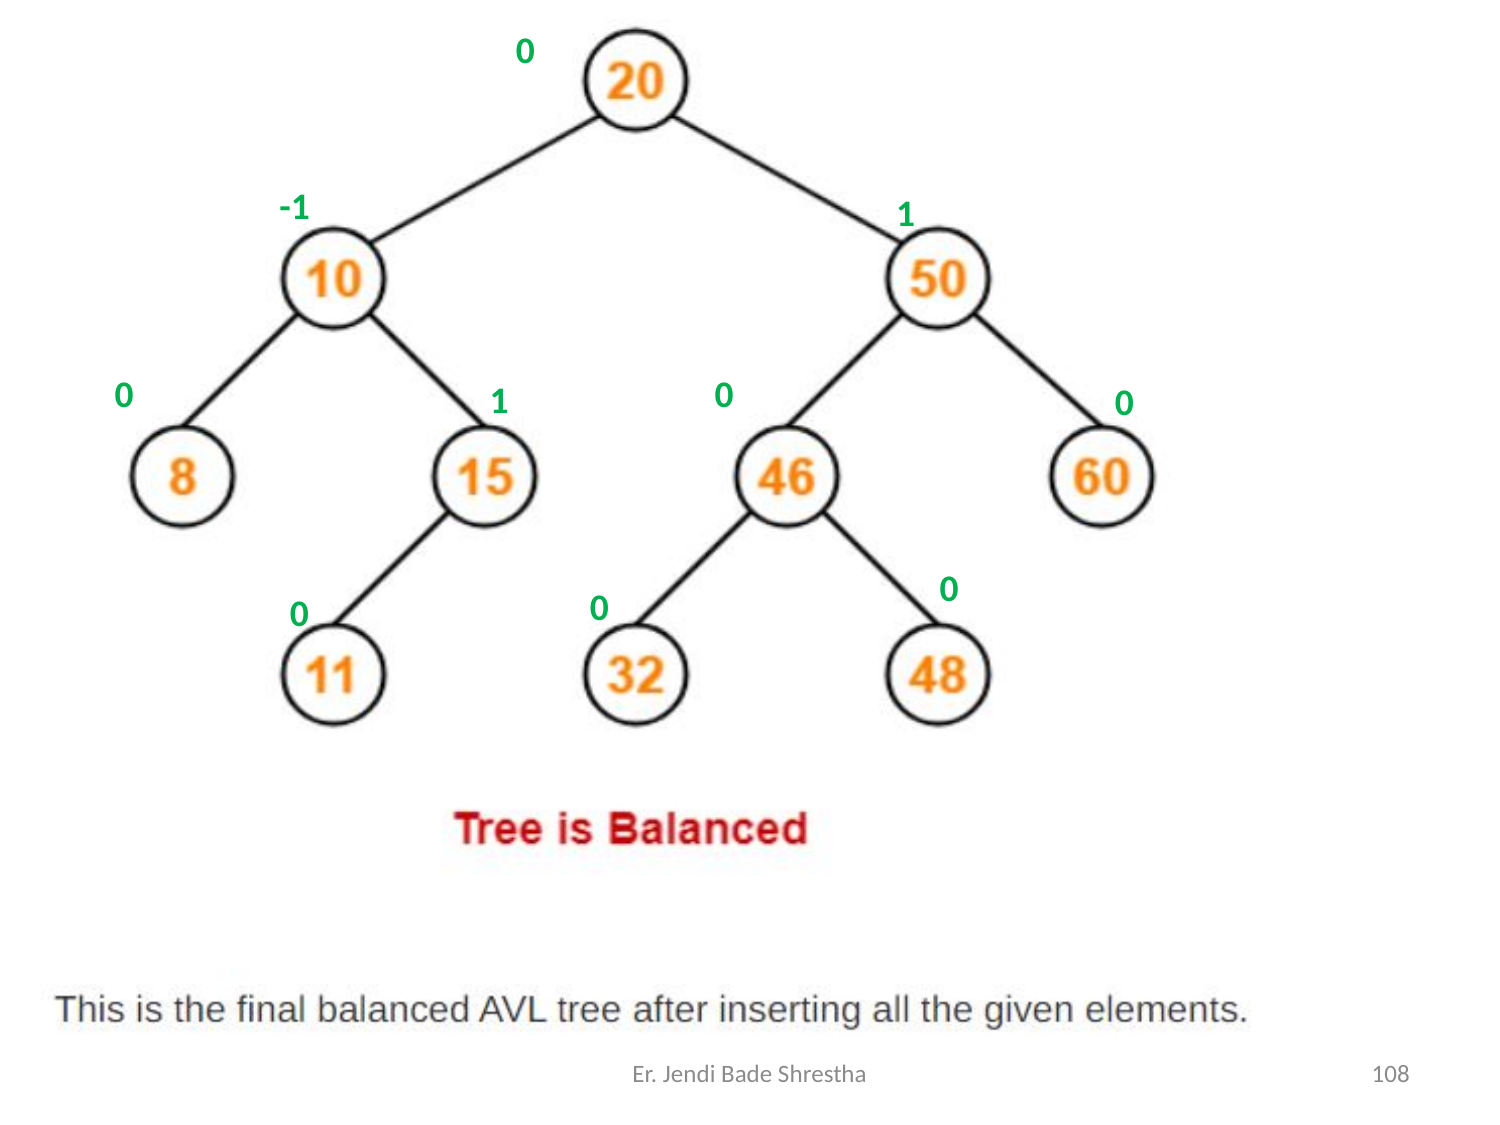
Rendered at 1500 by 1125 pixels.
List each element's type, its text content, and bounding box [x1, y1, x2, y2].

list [24, 18, 1276, 1051]
slide_number 108 [1074, 1042, 1425, 1103]
footer Er. Jendi Bade Shrestha [512, 1059, 988, 1103]
